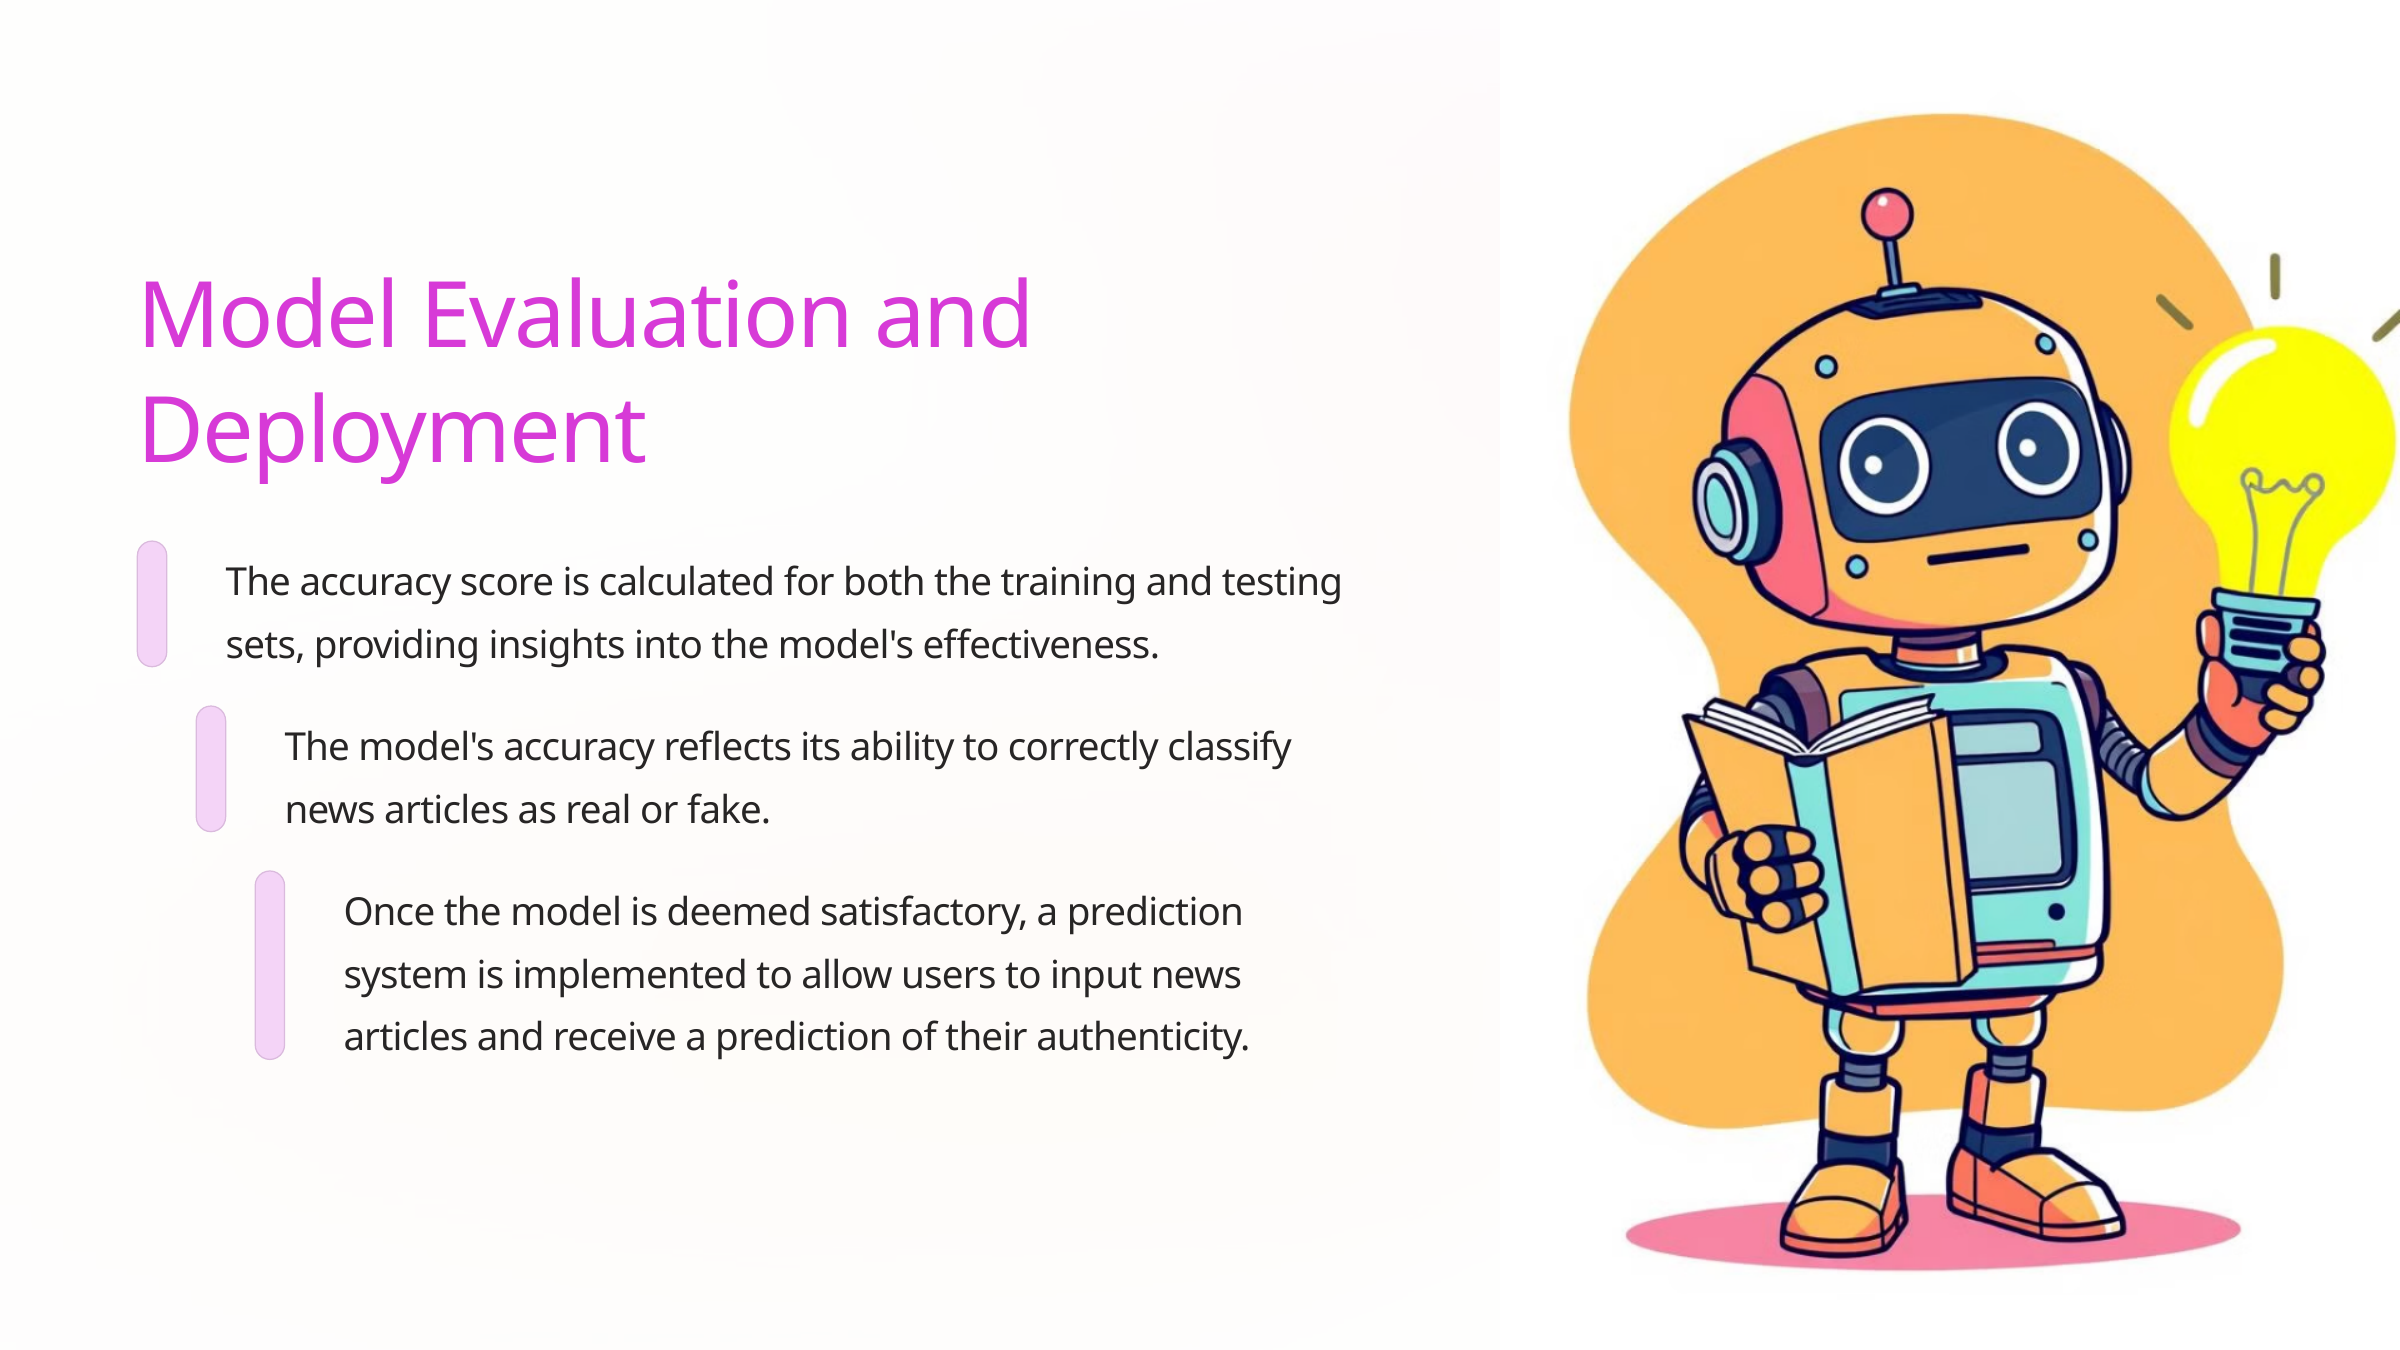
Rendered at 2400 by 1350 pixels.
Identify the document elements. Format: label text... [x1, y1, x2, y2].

text_box Once the model is deemed satisfactory, a prediction system is implemented to allow users to input news articles and receive a prediction of their authenticity. [343, 870, 1363, 1060]
text_box [255, 870, 285, 1060]
text_box Model Evaluation and Deployment [137, 251, 1363, 483]
text_box The accuracy score is calculated for both the training and testing sets, providing insights into the model's effectiveness. [225, 541, 1363, 667]
text_box [137, 541, 167, 667]
picture [1499, 0, 2400, 1350]
text_box [196, 706, 226, 832]
text_box The model's accuracy reflects its ability to correctly classify news articles as real or fake. [284, 706, 1363, 832]
